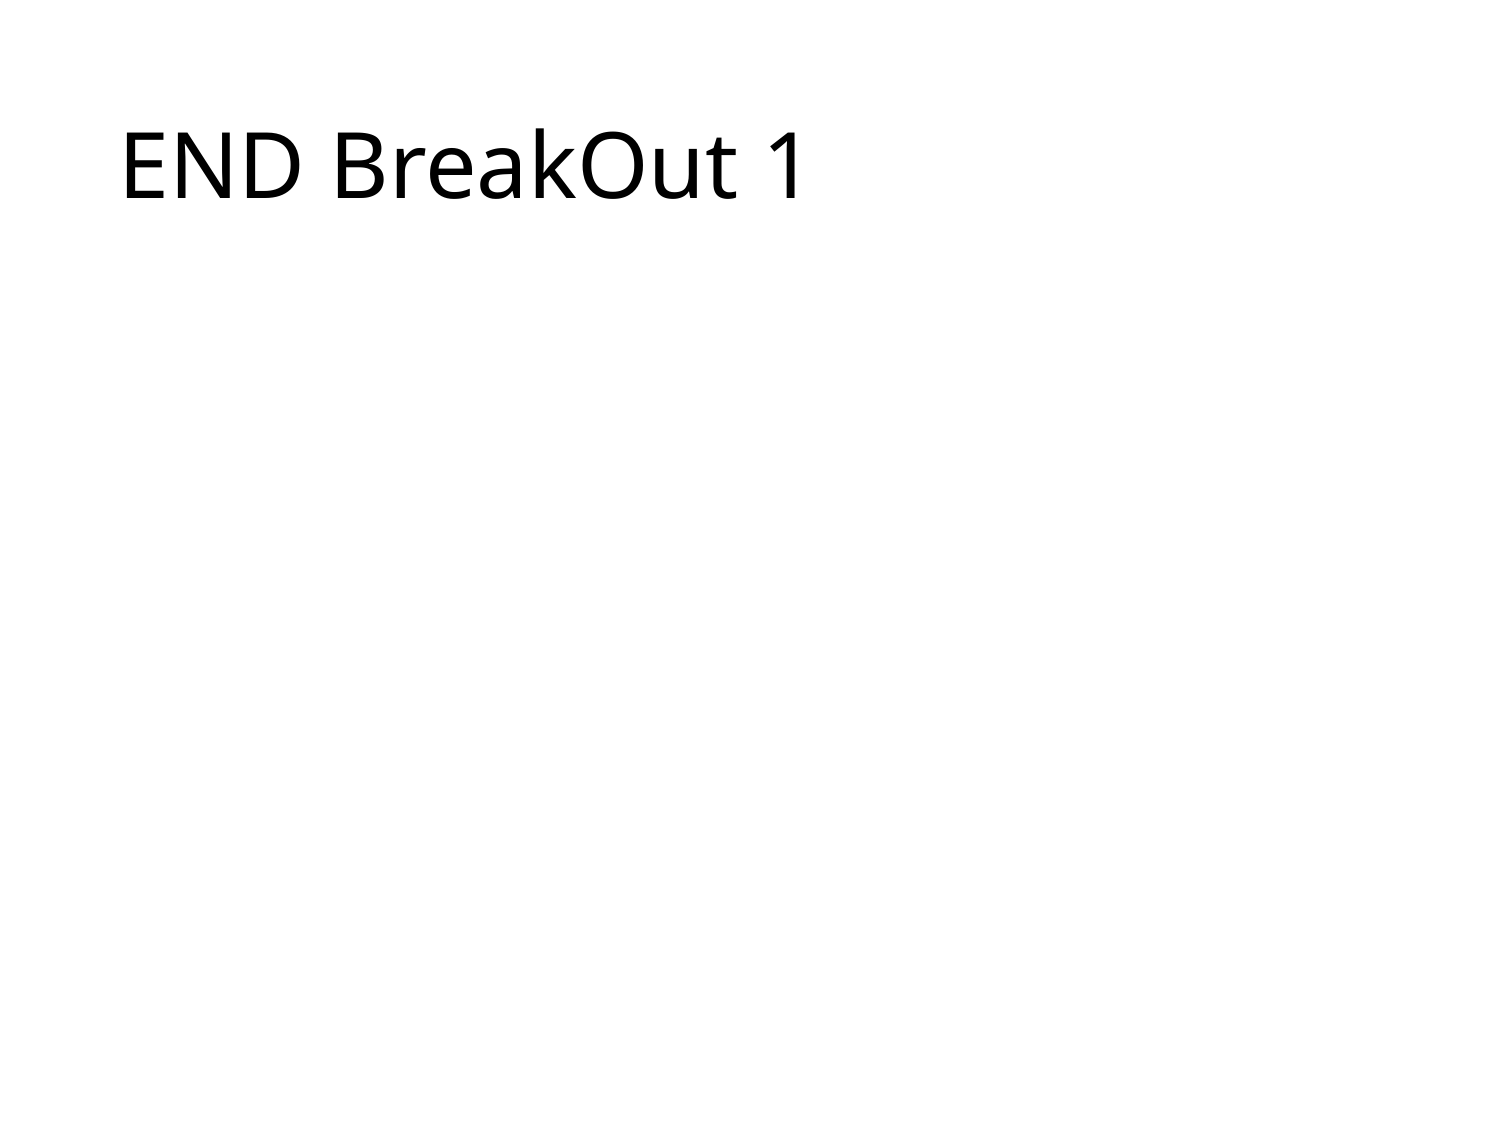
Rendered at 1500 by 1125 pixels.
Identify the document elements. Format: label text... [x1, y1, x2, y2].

title END BreakOut 1 [103, 59, 1397, 278]
